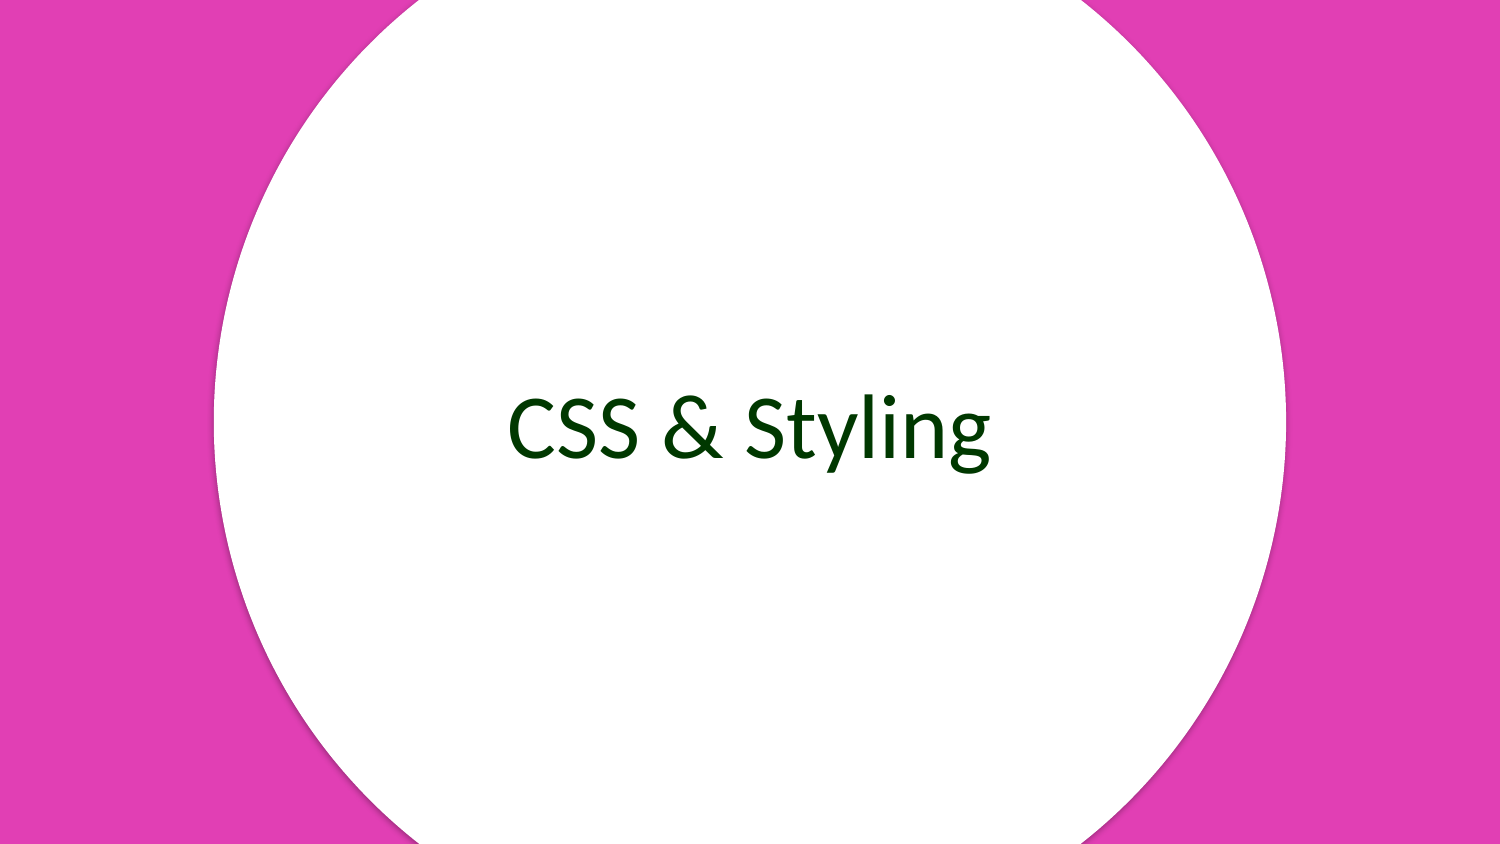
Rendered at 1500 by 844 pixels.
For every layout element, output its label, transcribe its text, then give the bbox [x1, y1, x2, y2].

title CSS & Styling [260, 340, 1240, 504]
